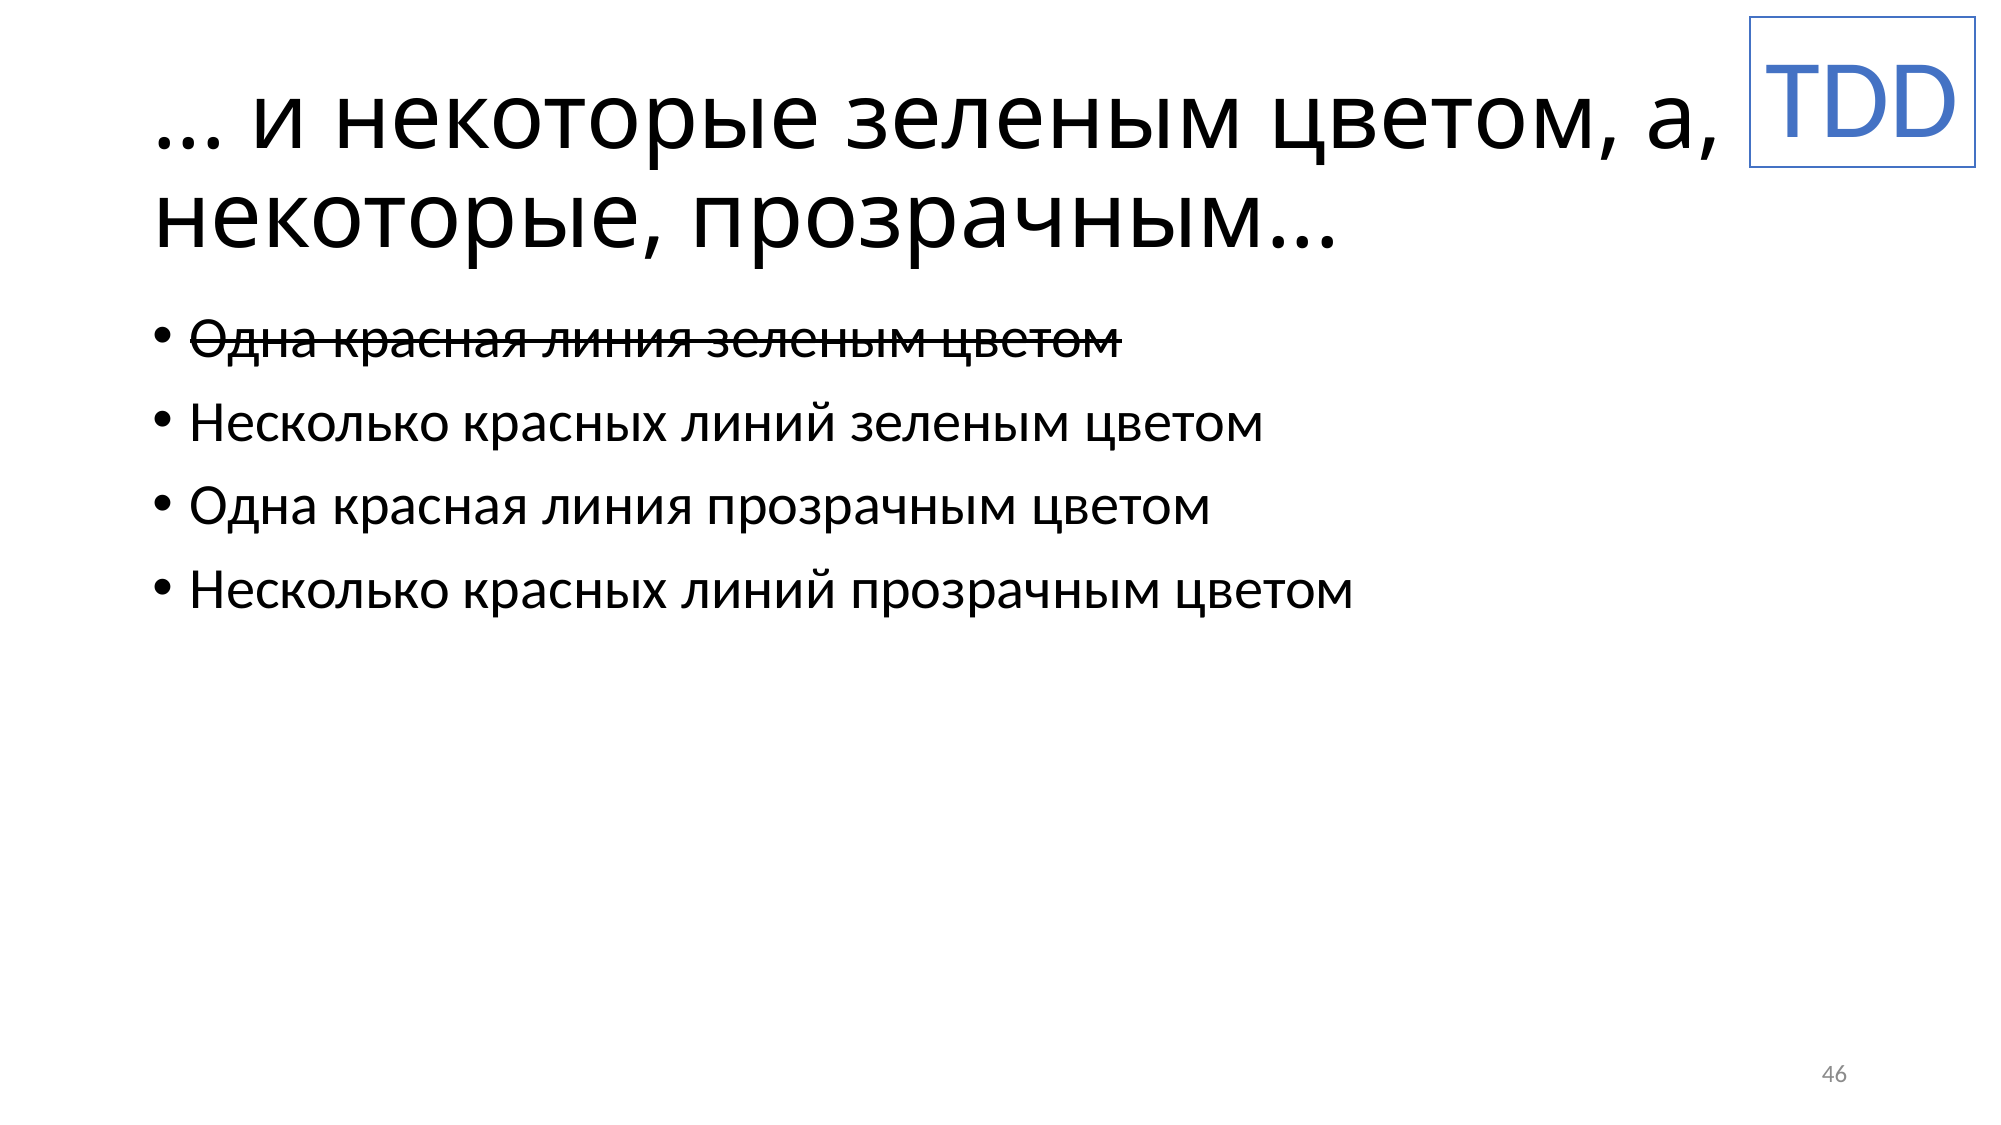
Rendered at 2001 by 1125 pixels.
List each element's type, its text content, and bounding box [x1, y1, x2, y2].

text_box TDD [1749, 16, 1976, 168]
slide_number 46 [1412, 1042, 1863, 1103]
title ... и некоторые зеленым цветом, а, некоторые, прозрачным... [137, 59, 1863, 278]
list Одна красная линия зеленым цветом Несколько красных линий зеленым цветом Одна красная линия прозрачным цветом Несколько красных линий прозрачным цветом [137, 299, 1863, 1014]
